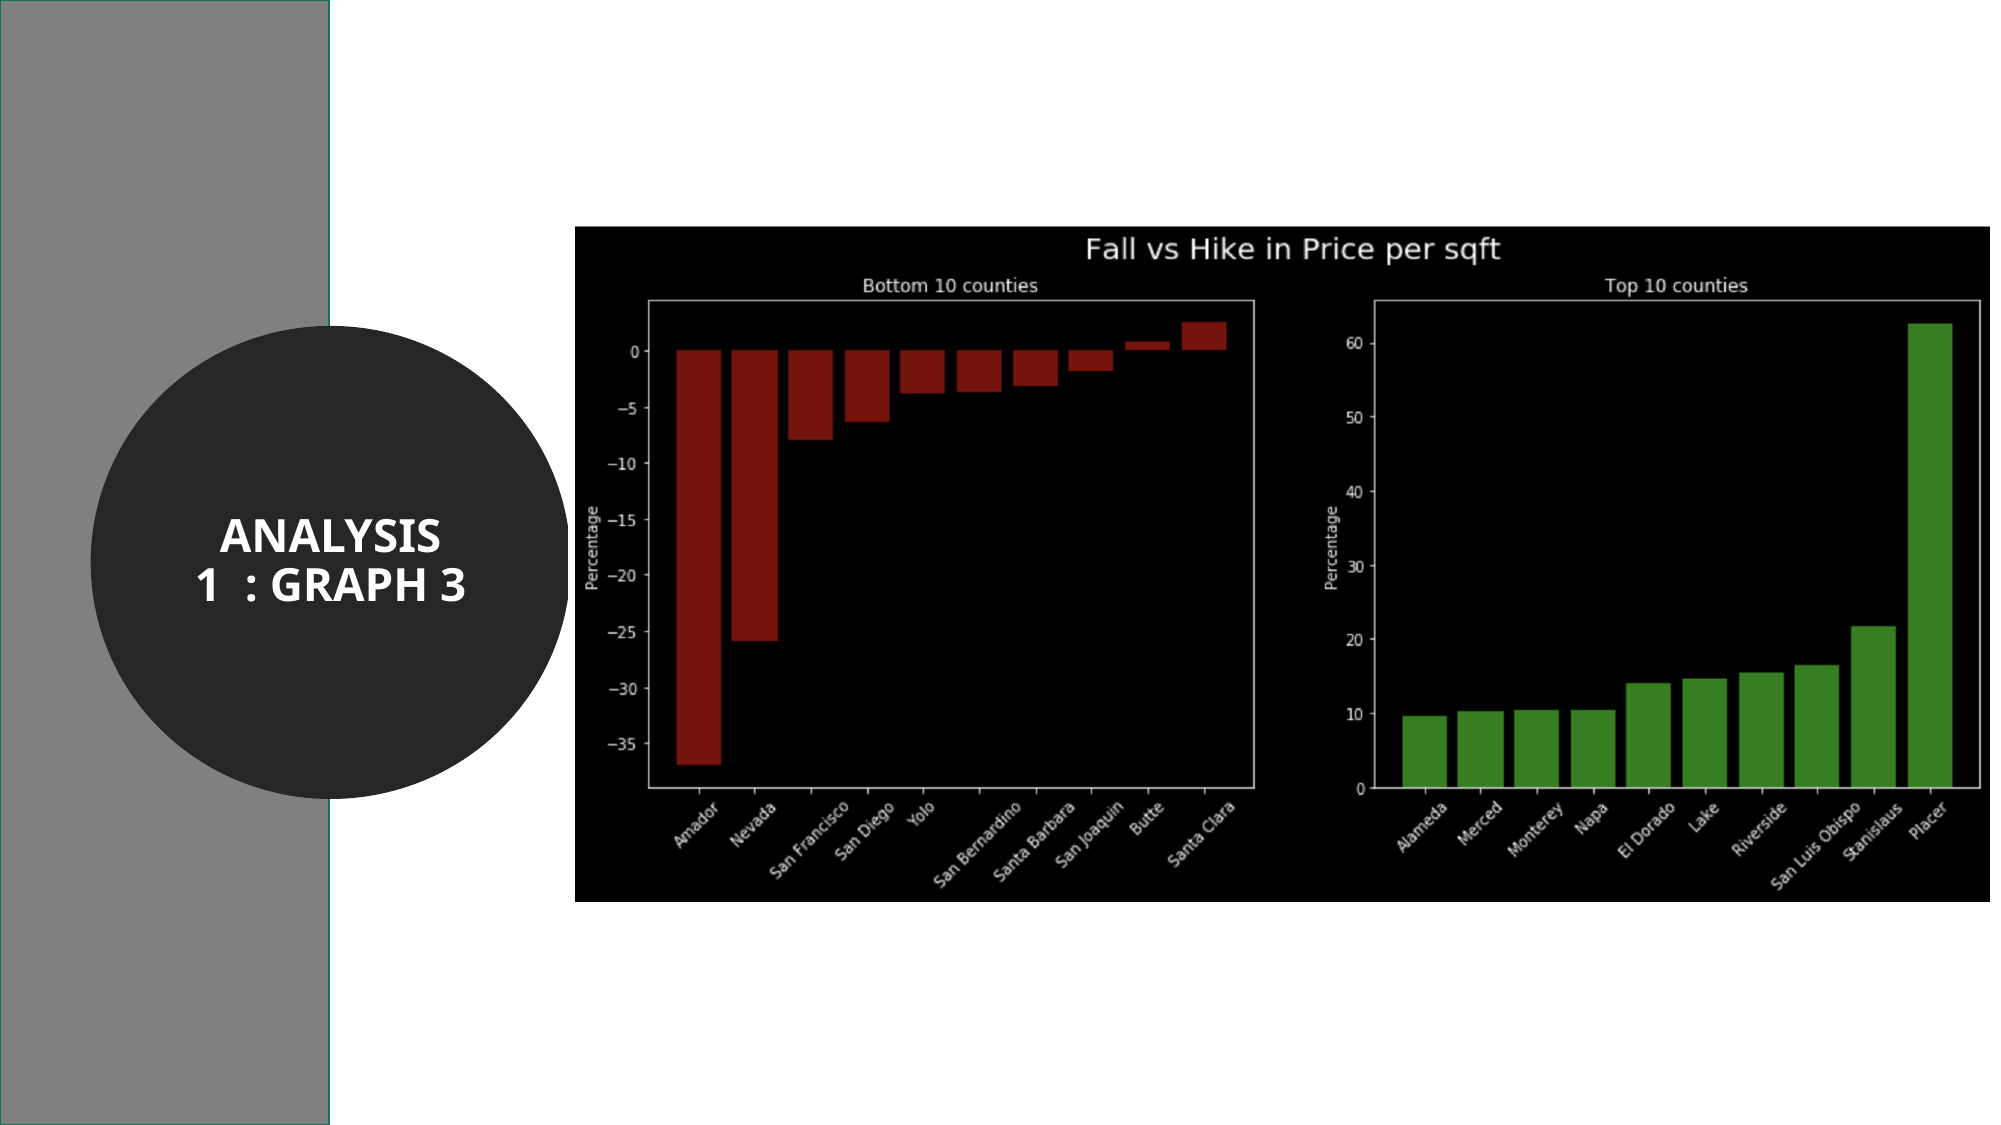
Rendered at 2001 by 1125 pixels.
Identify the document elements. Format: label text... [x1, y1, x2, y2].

picture [568, 215, 1999, 910]
text_box [0, 0, 330, 1125]
text_box Analysis 1 : graph 3 [105, 340, 557, 785]
